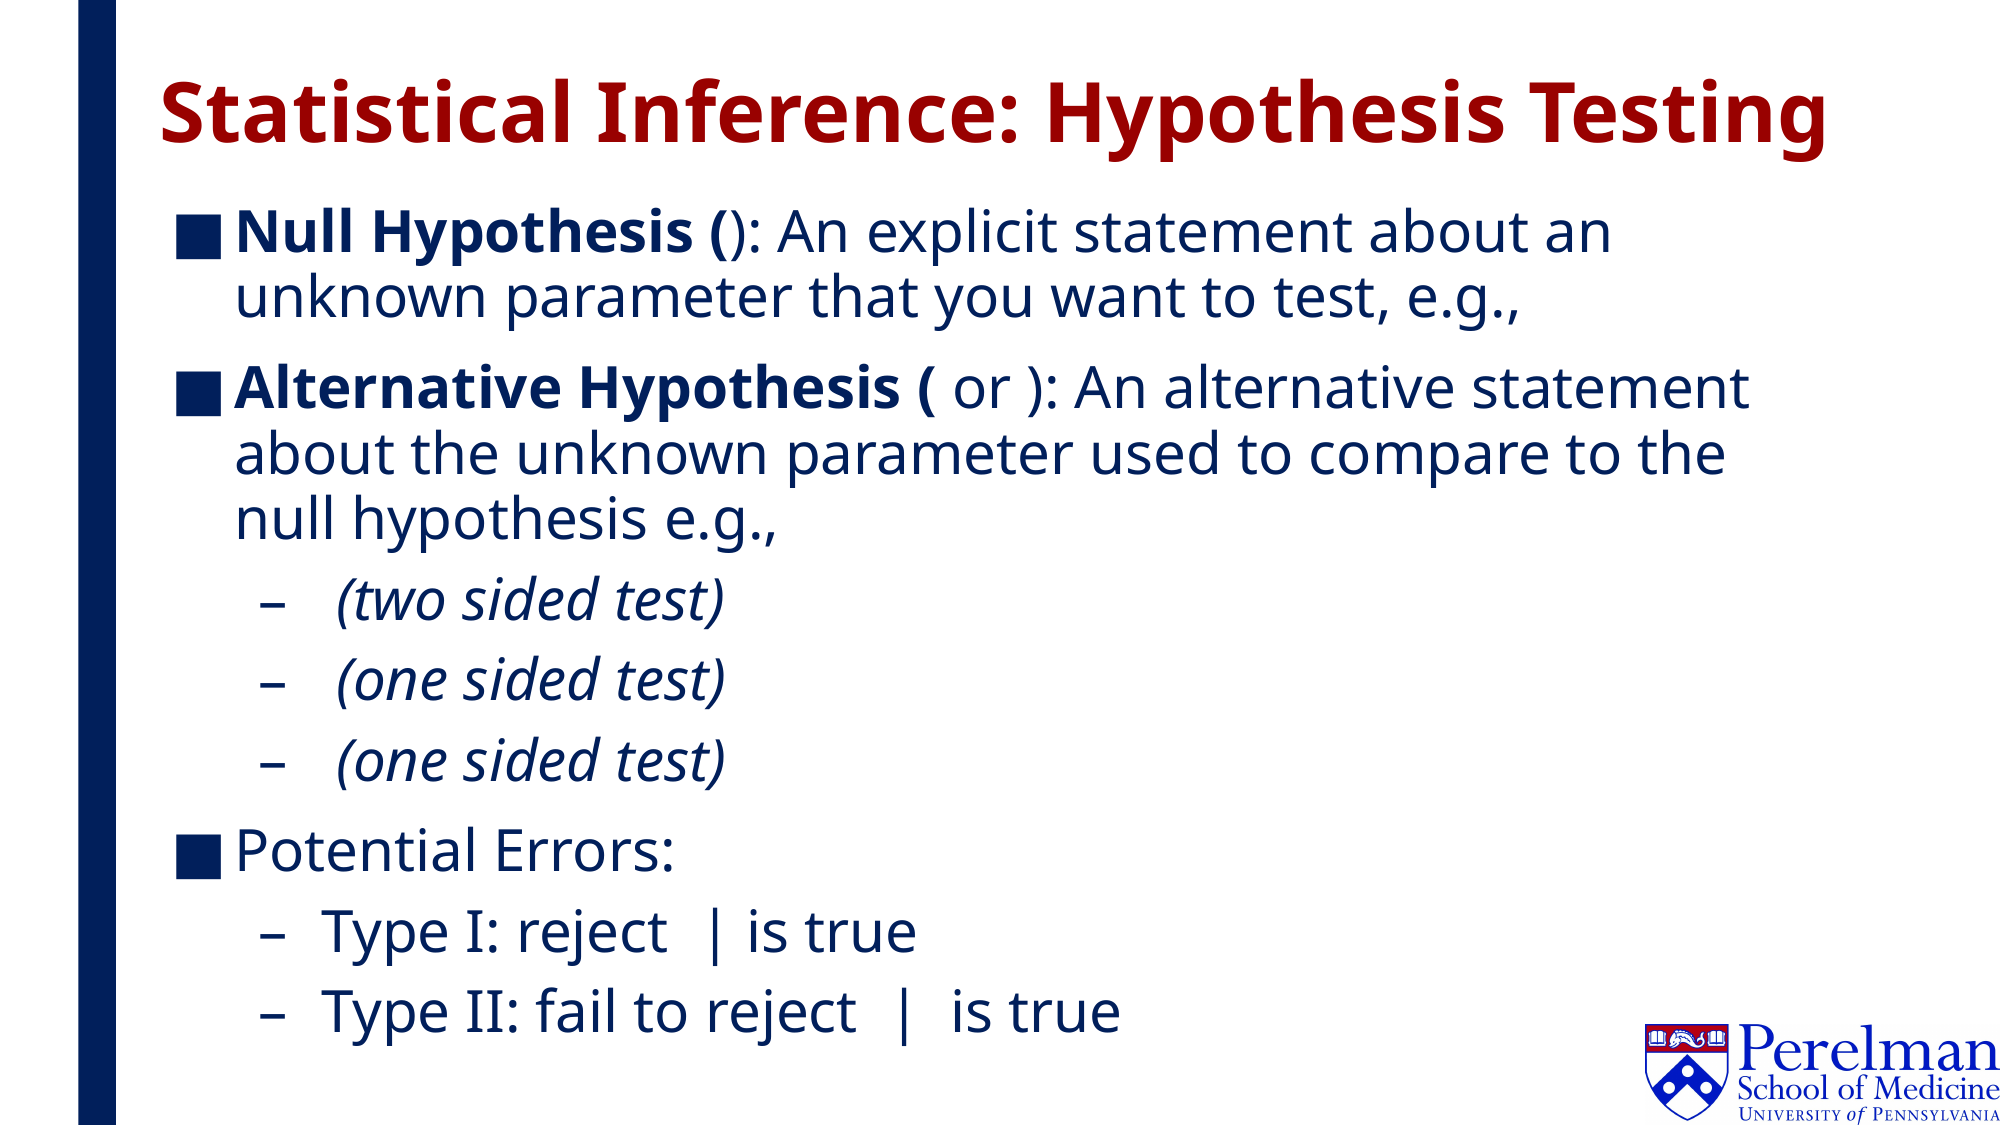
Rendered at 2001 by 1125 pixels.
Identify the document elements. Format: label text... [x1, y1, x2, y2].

picture [1645, 1024, 2000, 1125]
title Statistical Inference: Hypothesis Testing [145, 39, 1942, 192]
